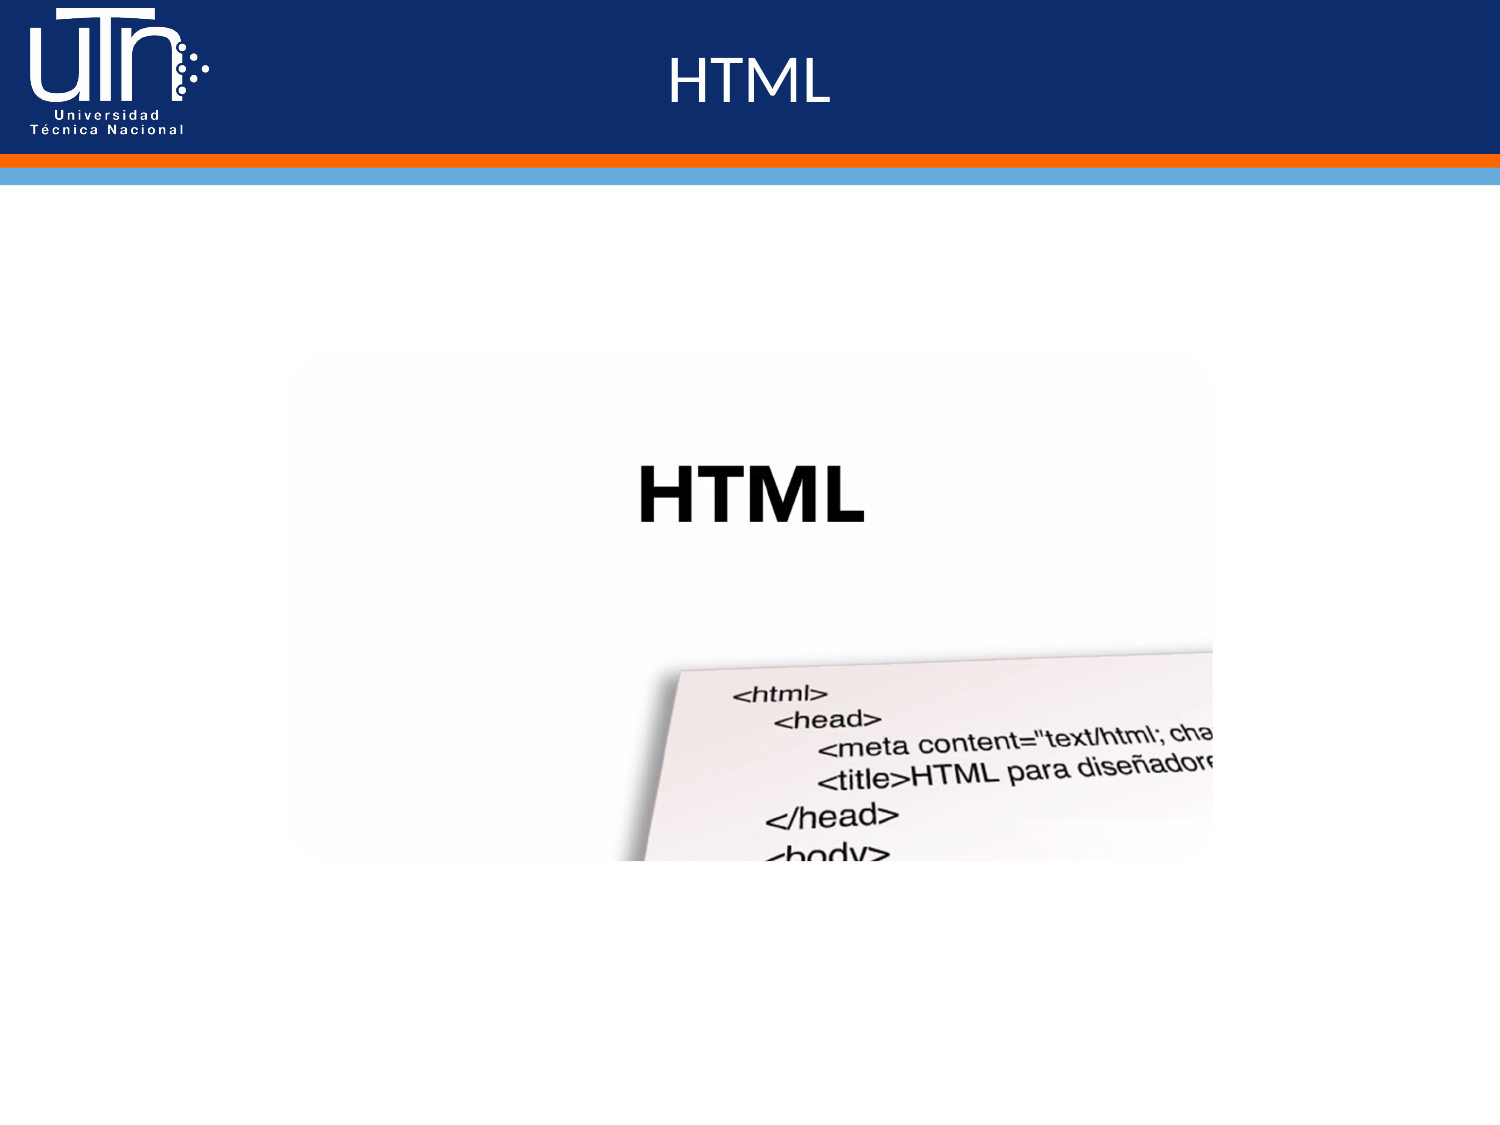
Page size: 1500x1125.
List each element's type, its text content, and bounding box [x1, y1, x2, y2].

title HTML [0, 0, 1500, 154]
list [287, 352, 1213, 862]
